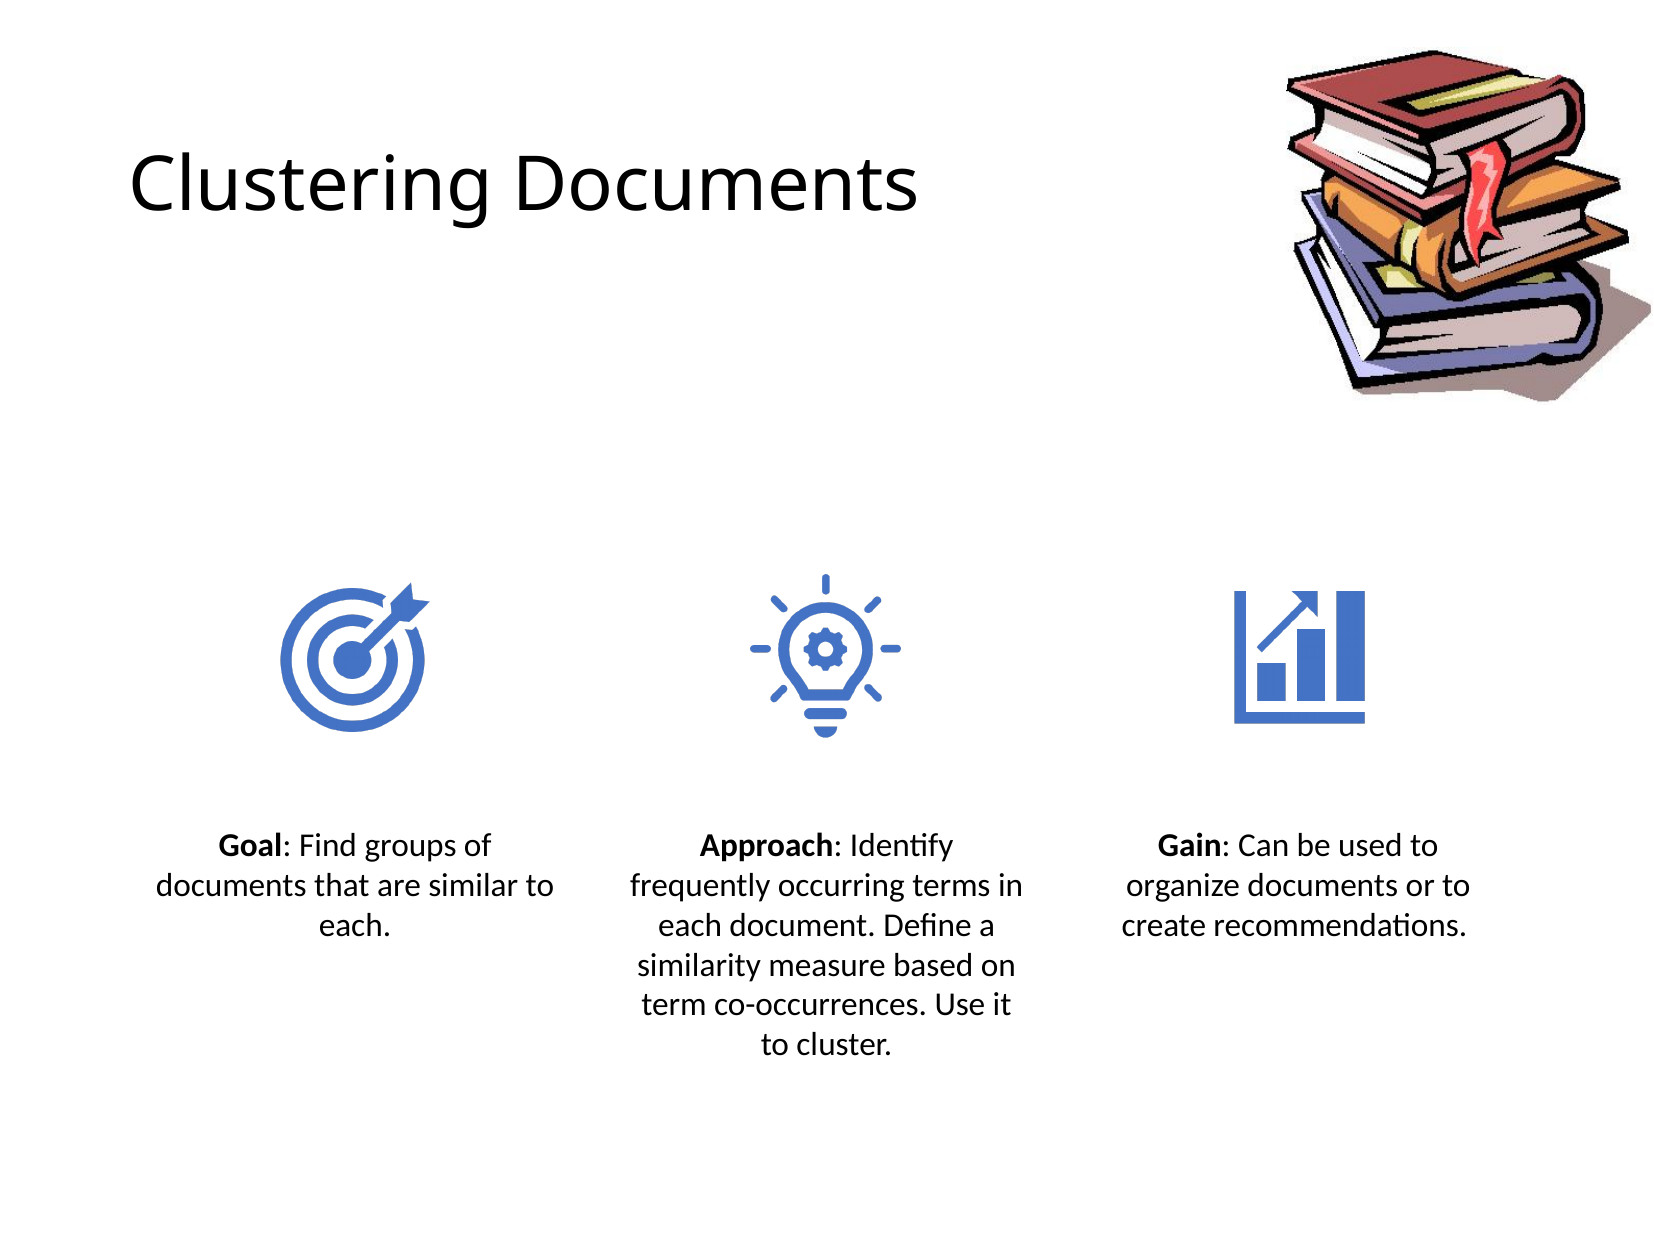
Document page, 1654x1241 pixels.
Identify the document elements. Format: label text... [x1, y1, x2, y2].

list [113, 519, 1540, 1117]
picture [1286, 47, 1654, 405]
title Clustering Documents [113, 66, 1286, 306]
